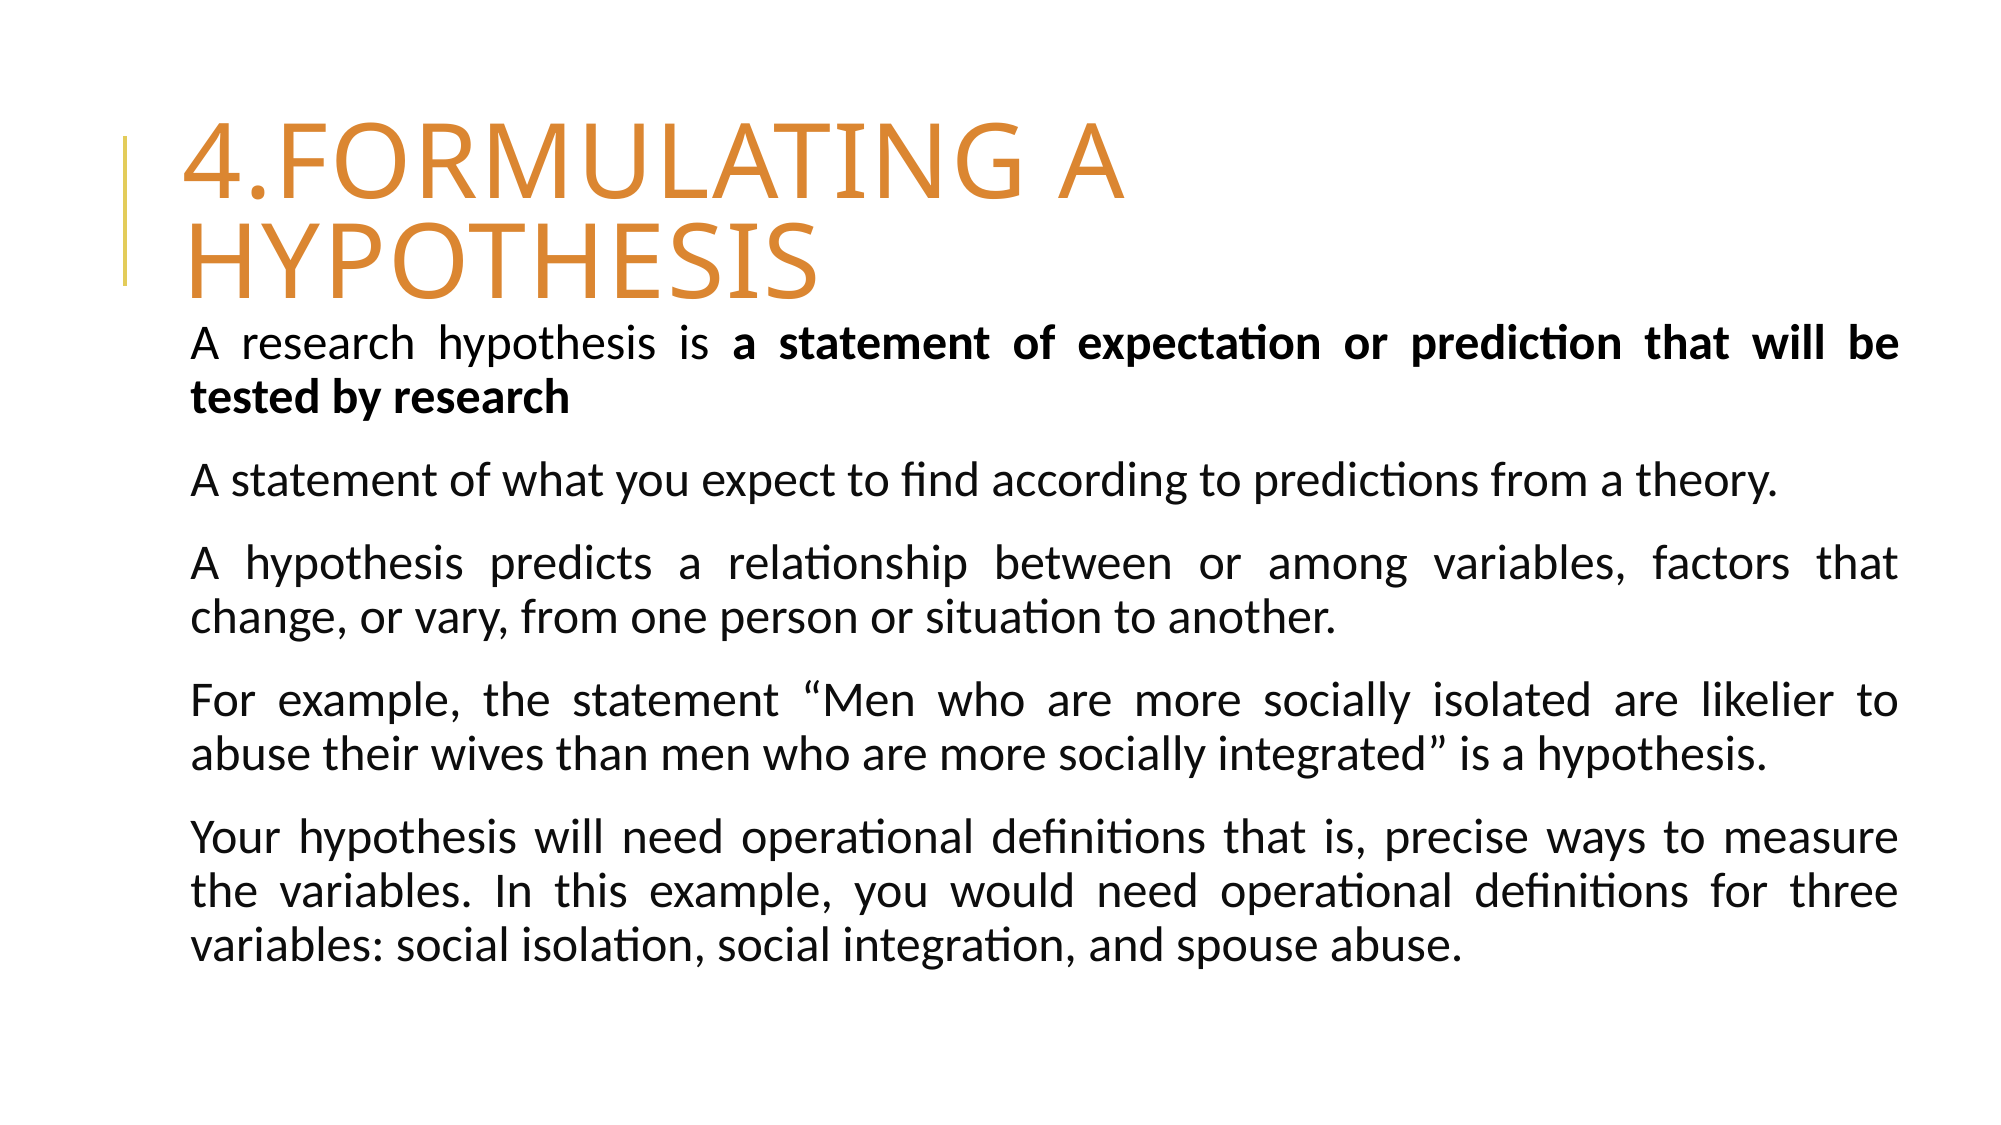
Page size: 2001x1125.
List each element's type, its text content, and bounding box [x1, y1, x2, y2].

title 4.formulating a hypothesis [168, 96, 1763, 308]
list A research hypothesis is a statement of expectation or prediction that will be tested by research A statement of what you expect to find according to predictions from a theory. A hypothesis predicts a relationship between or among variables, factors that change, or vary, from one person or situation to another. For example, the statement “Men who are more socially isolated are likelier to abuse their wives than men who are more socially integrated” is a hypothesis. Your hypothesis will need operational definitions that is, precise ways to measure the variables. In this example, you would need operational definitions for three variables: social isolation, social integration, and spouse abuse. [168, 308, 1908, 1035]
